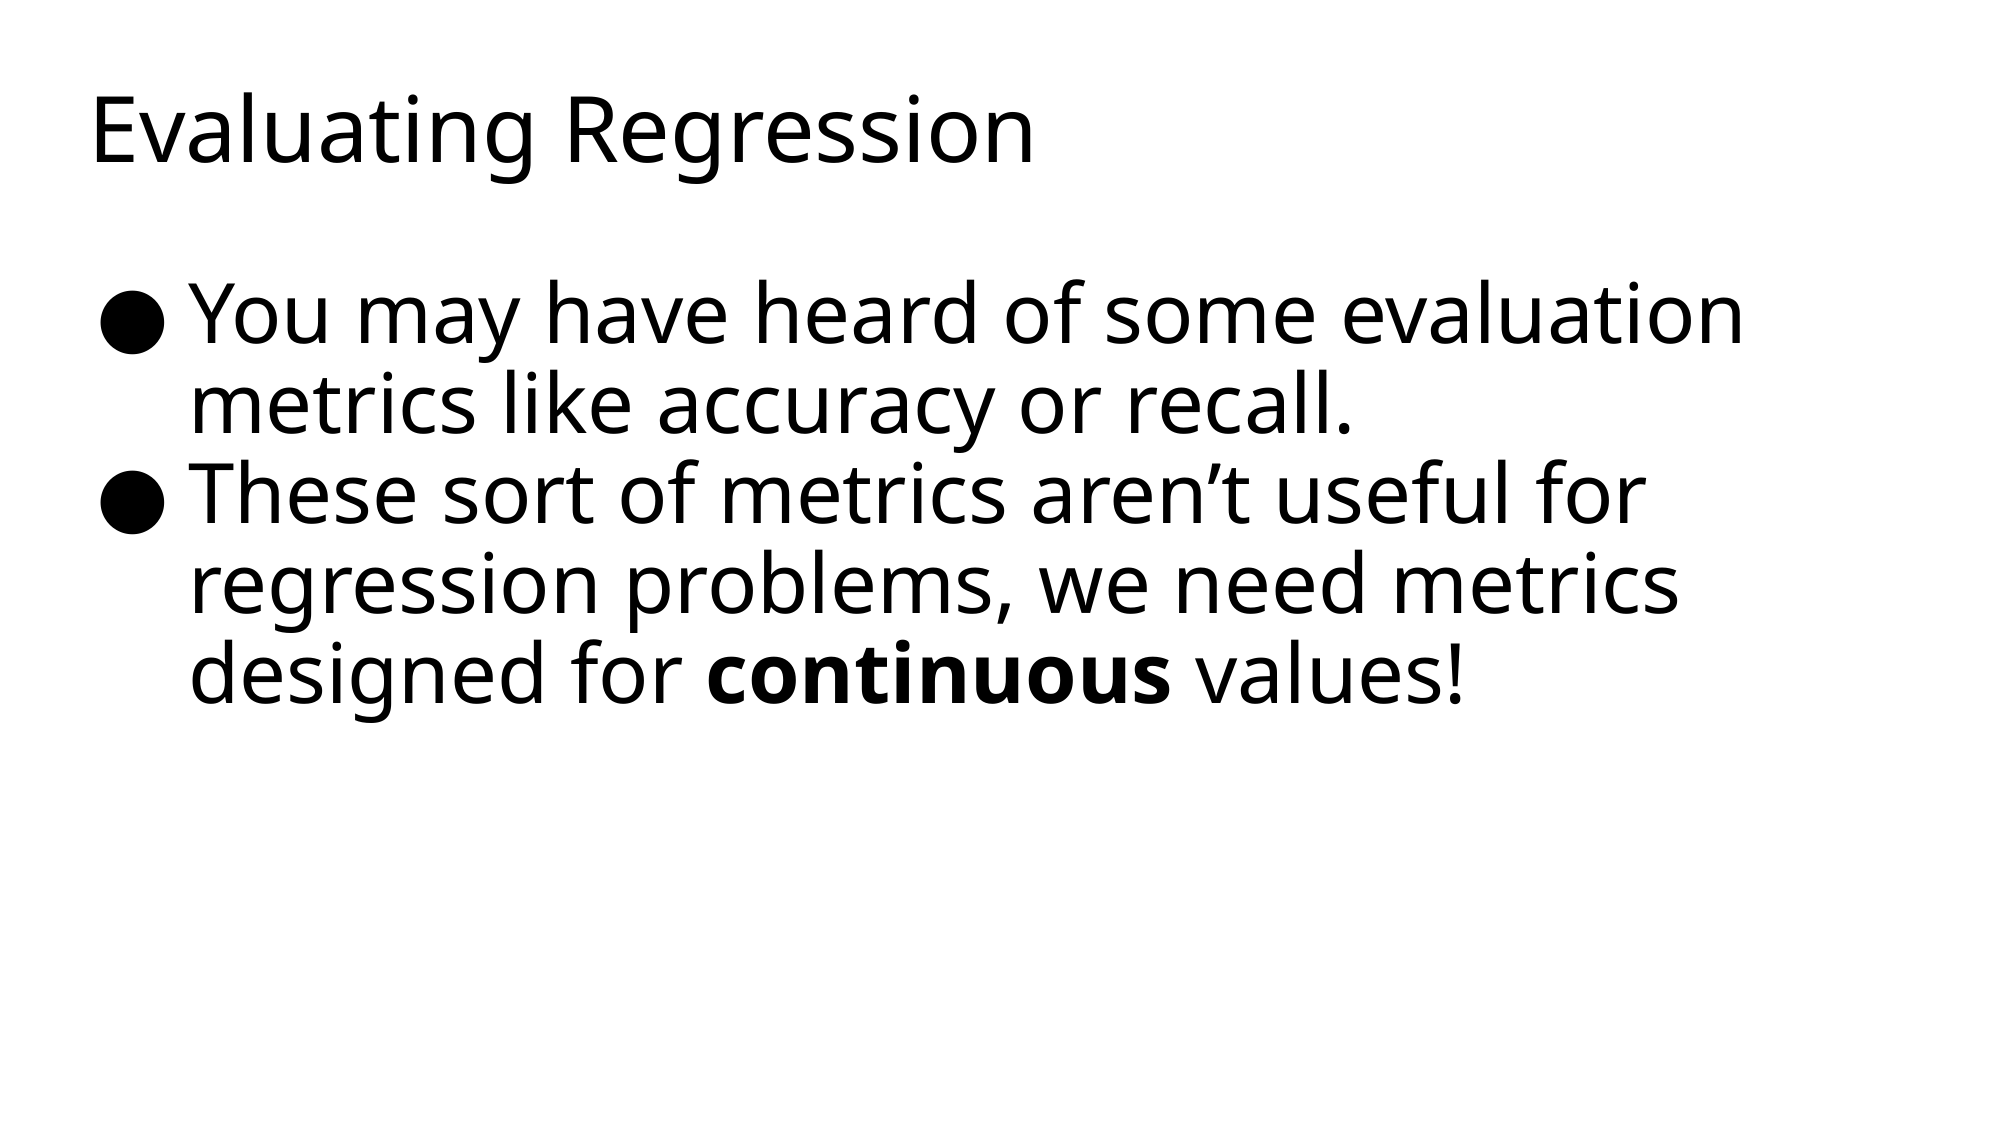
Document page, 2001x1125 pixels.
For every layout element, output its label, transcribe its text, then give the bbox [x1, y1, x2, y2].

title Evaluating Regression [68, 63, 1772, 189]
list You may have heard of some evaluation metrics like accuracy or recall. These sort of metrics aren’t useful for regression problems, we need metrics designed for continuous values! [68, 252, 1932, 1000]
